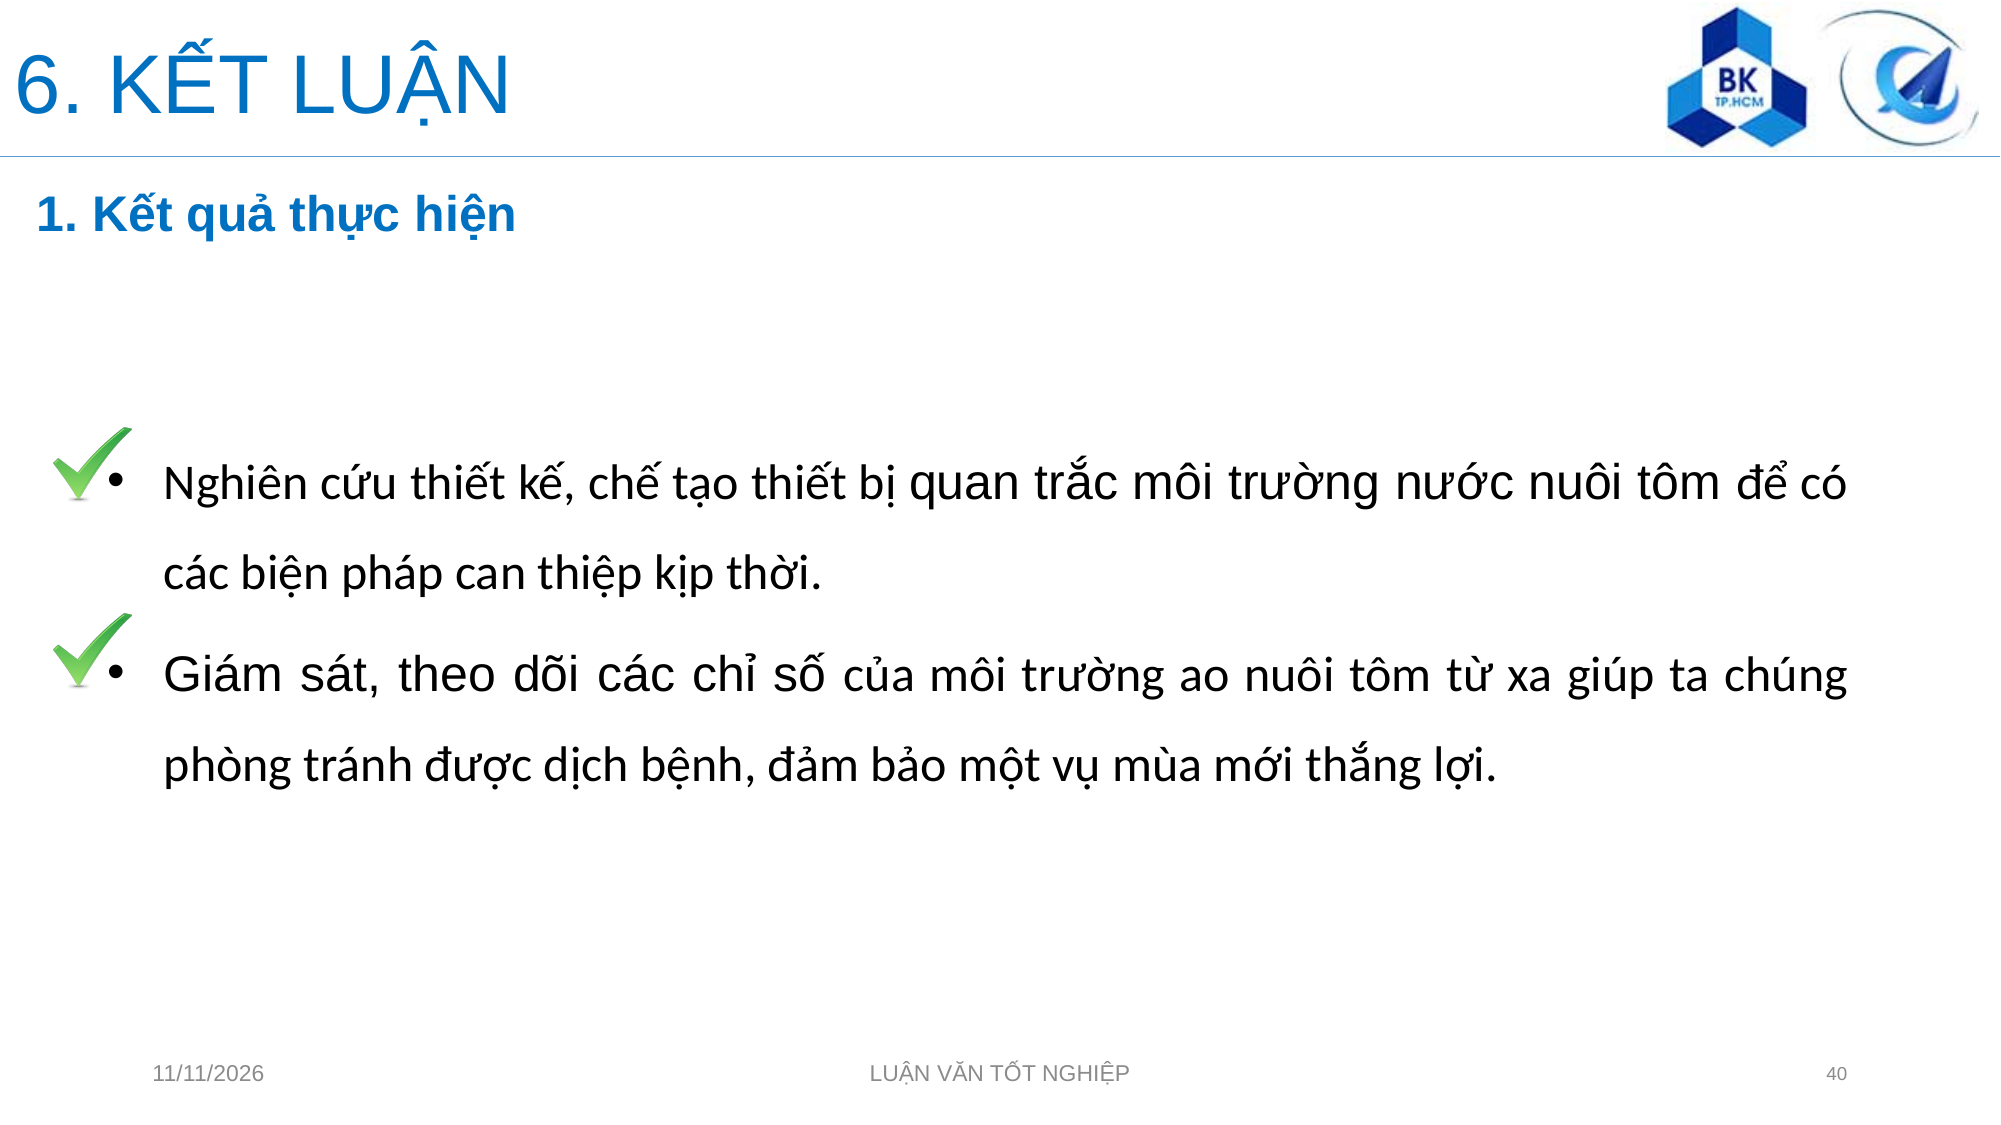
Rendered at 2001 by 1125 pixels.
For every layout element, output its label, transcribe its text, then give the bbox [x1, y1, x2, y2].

picture [53, 427, 132, 503]
text_box 1. Kết quả thực hiện [22, 173, 1020, 249]
footer LUẬN VĂN TỐT NGHIỆP [662, 1042, 1338, 1103]
picture [53, 613, 132, 690]
text_box 6. KẾT LUẬN [0, 22, 1586, 138]
slide_number 02-Jul-19 [137, 1042, 588, 1103]
picture [1665, 2, 1979, 156]
text_box Nghiên cứu thiết kế, chế tạo thiết bị quan trắc môi trường nước nuôi tôm để có các biện pháp can thiệp kịp thời. Giám sát, theo dõi các chỉ số của môi trường ao nuôi tôm từ xa giúp ta chúng phòng tránh được dịch bệnh, đảm bảo một vụ mùa mới thắng lợi. [93, 411, 1863, 799]
slide_number 40 [1412, 1042, 1863, 1103]
